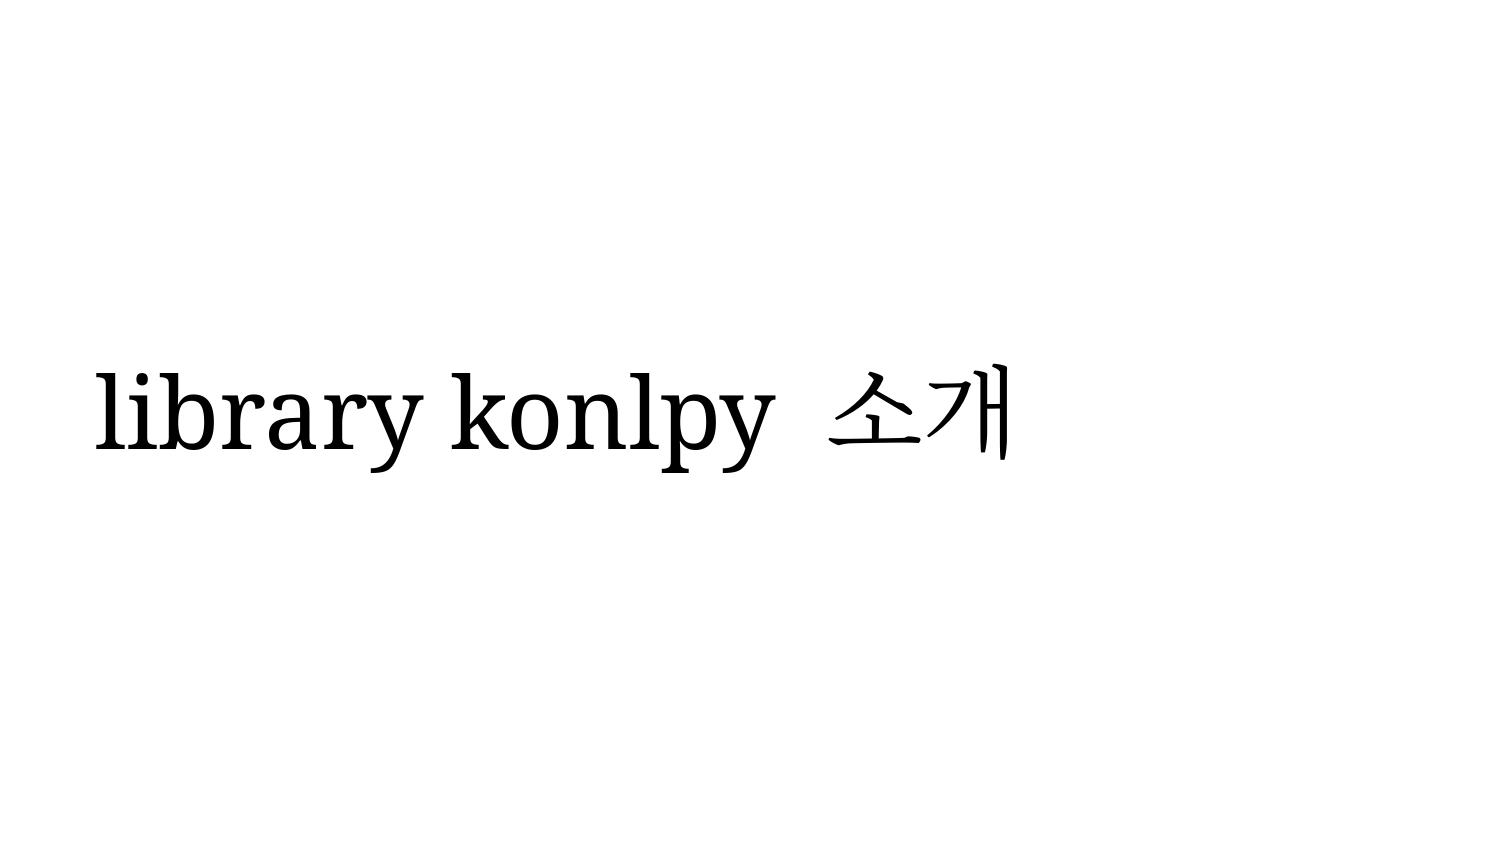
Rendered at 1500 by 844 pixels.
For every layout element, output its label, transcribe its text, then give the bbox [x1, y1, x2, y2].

title library konlpy 소개 [80, 73, 1451, 745]
